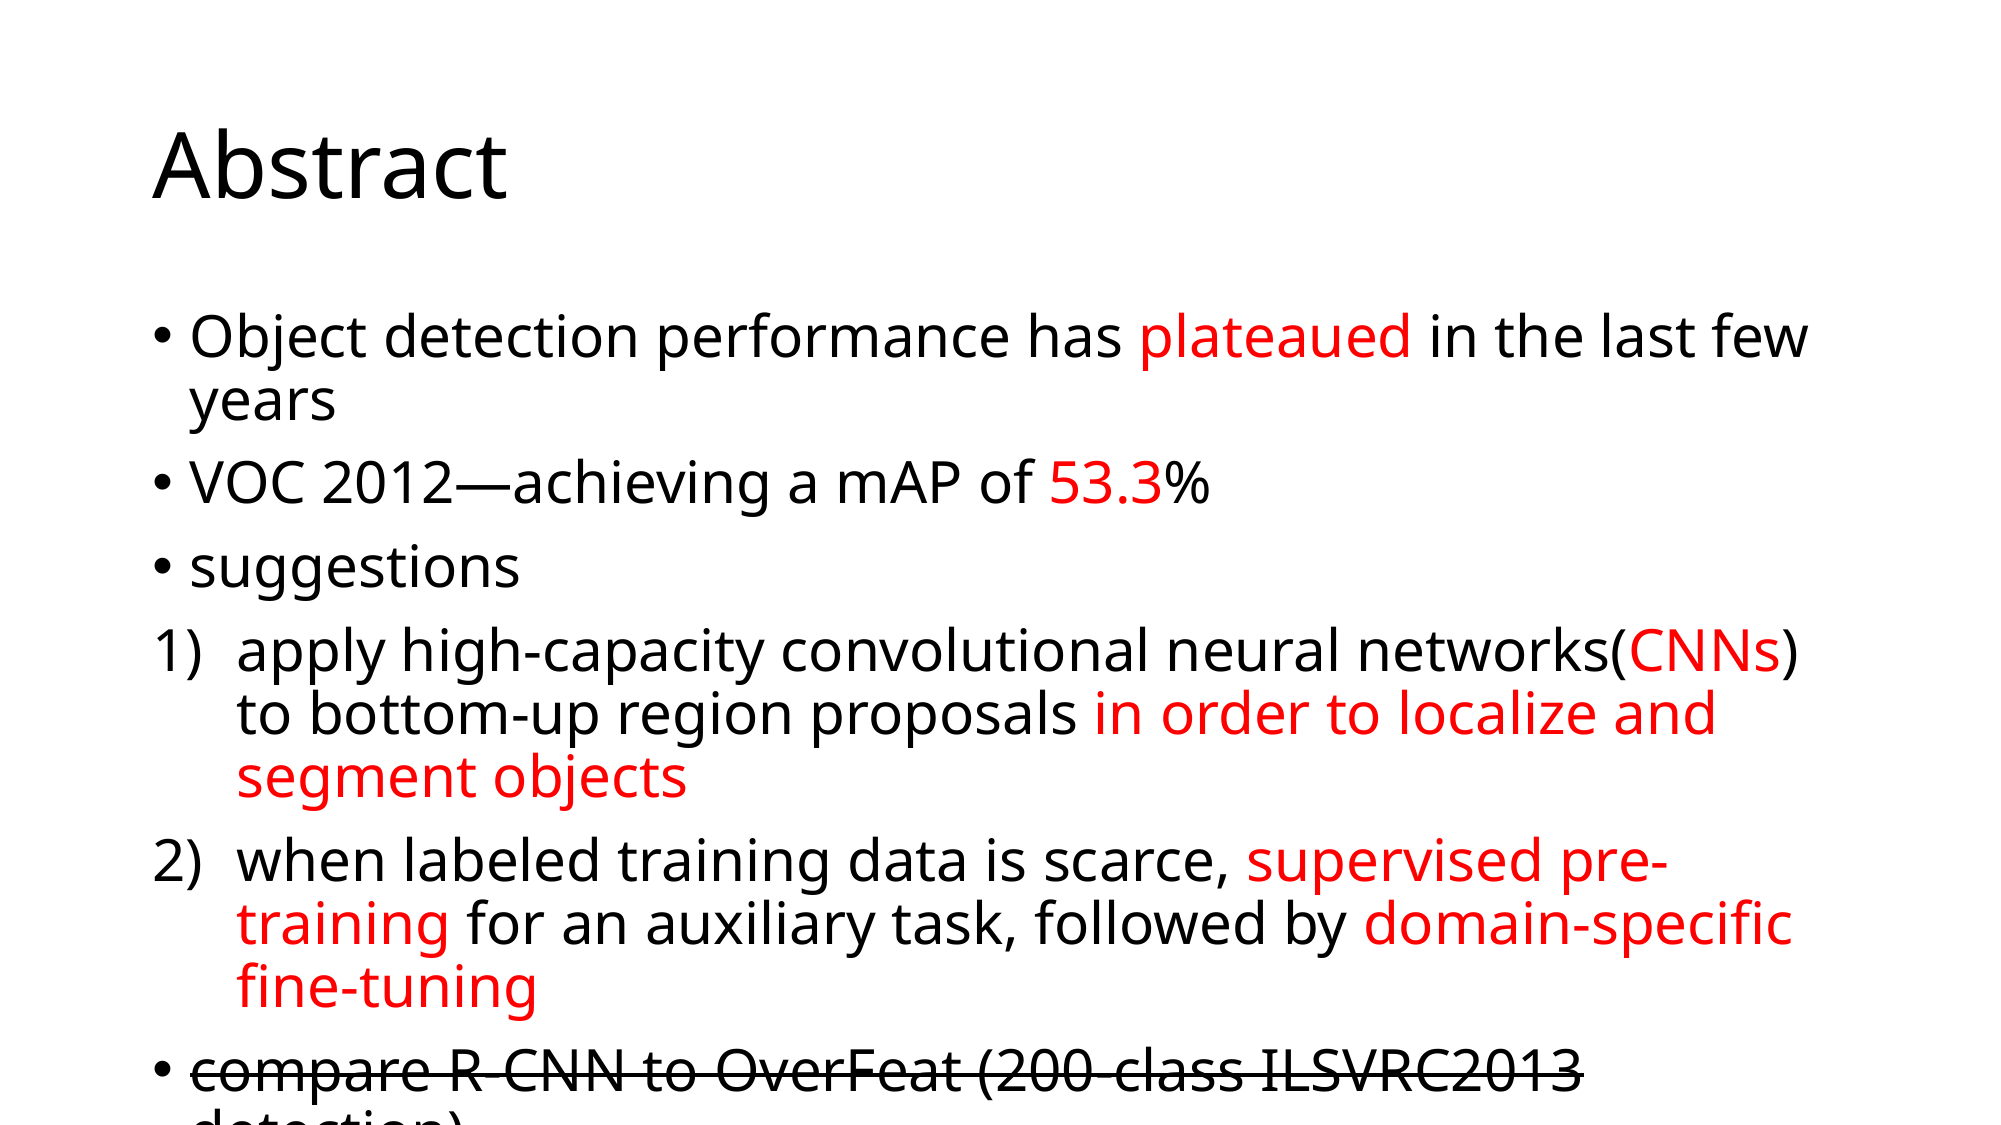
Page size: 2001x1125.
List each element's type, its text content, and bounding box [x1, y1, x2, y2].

list Object detection performance has plateaued in the last few years VOC 2012—achieving a mAP of 53.3% suggestions apply high-capacity convolutional neural networks(CNNs) to bottom-up region proposals in order to localize and segment objects when labeled training data is scarce, supervised pre-training for an auxiliary task, followed by domain-specific fine-tuning compare R-CNN to OverFeat (200-class ILSVRC2013 detection) [137, 299, 1863, 1014]
title Abstract [137, 59, 1863, 278]
